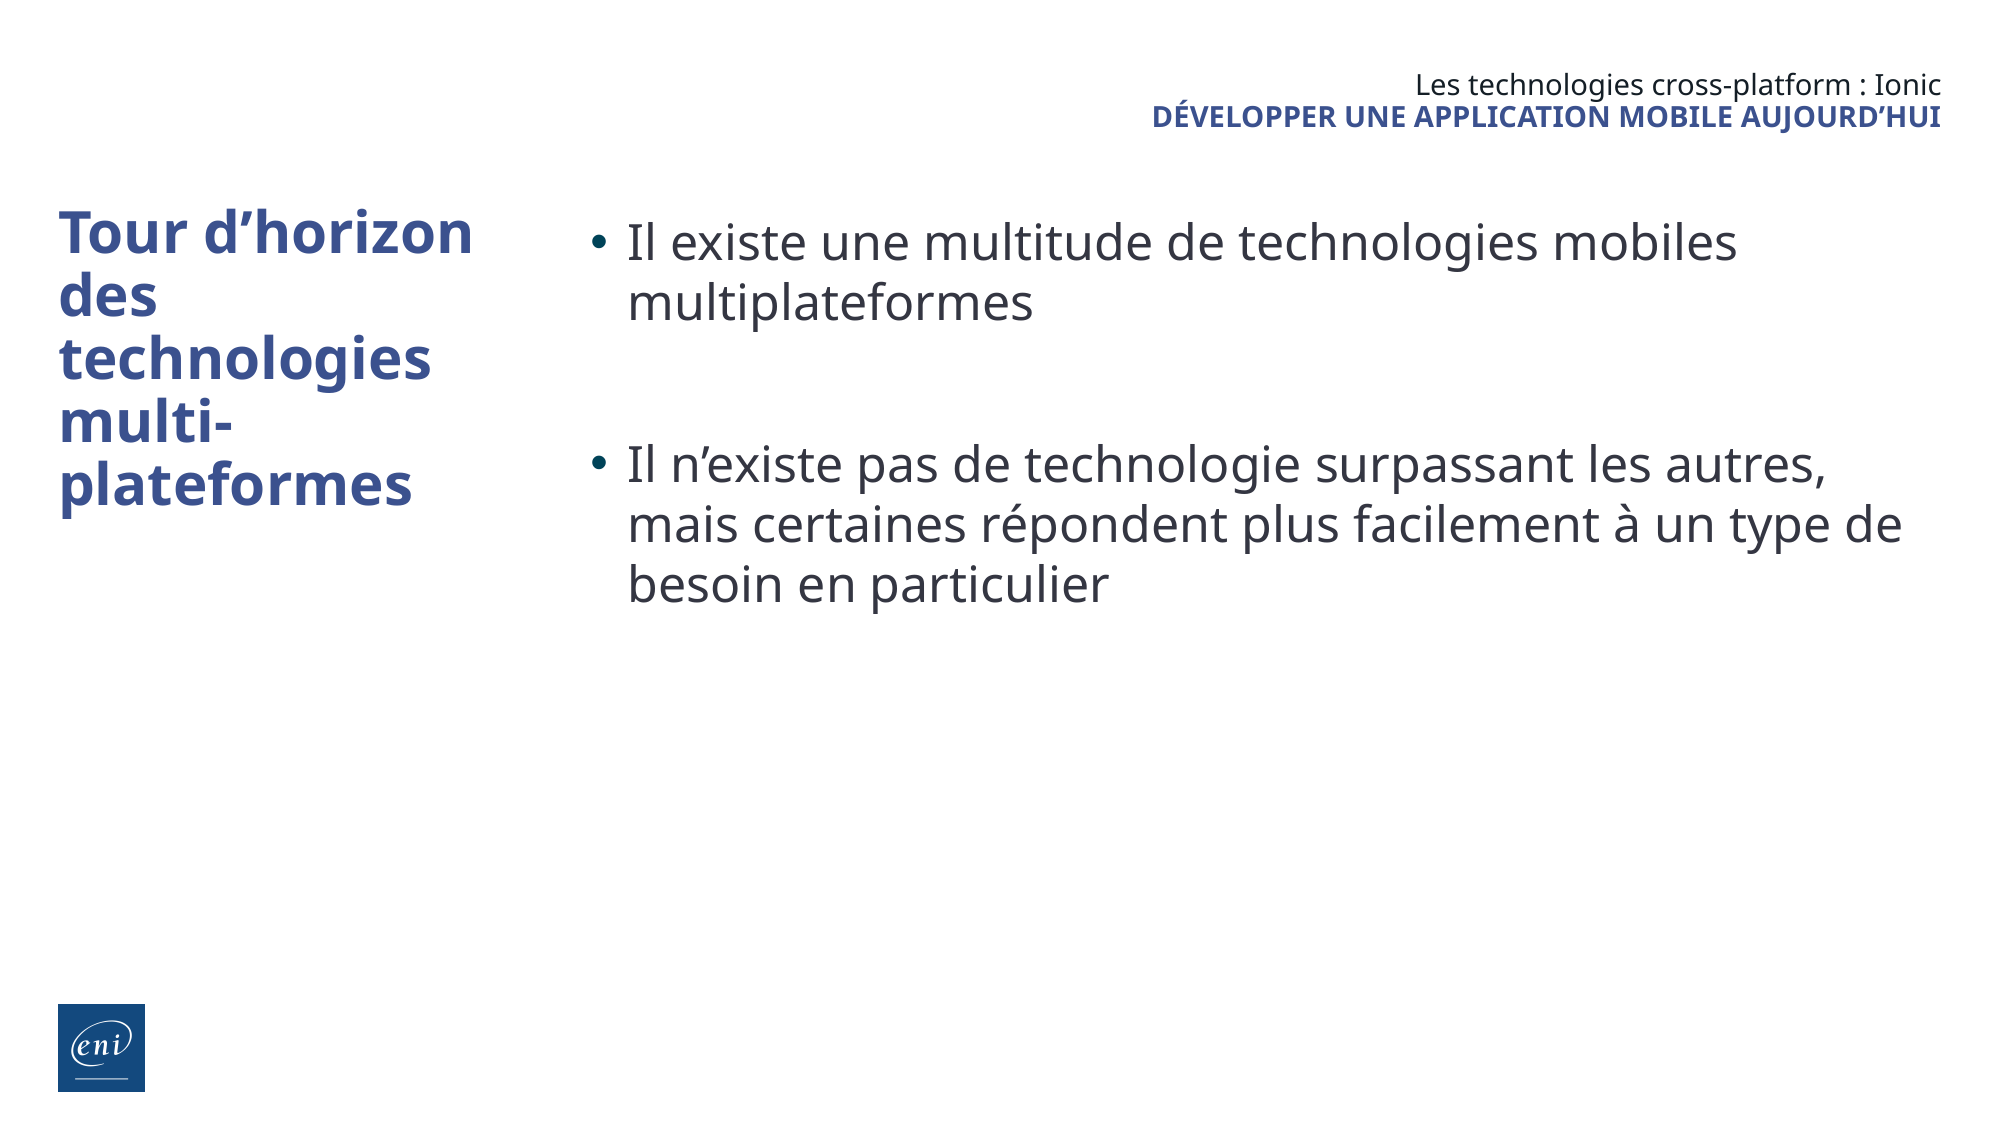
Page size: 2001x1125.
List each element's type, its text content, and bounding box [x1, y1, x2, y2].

text_box Tour d’horizon des technologies multi-plateformes [58, 203, 526, 929]
picture [58, 1004, 145, 1092]
text_box Les technologies cross-platform : Ionic Développer une application mobile aujourd’hui [627, 70, 1942, 160]
text_box Il existe une multitude de technologies mobiles multiplateformes Il n’existe pas de technologie surpassant les autres, mais certaines répondent plus facilement à un type de besoin en particulier [575, 203, 1942, 621]
